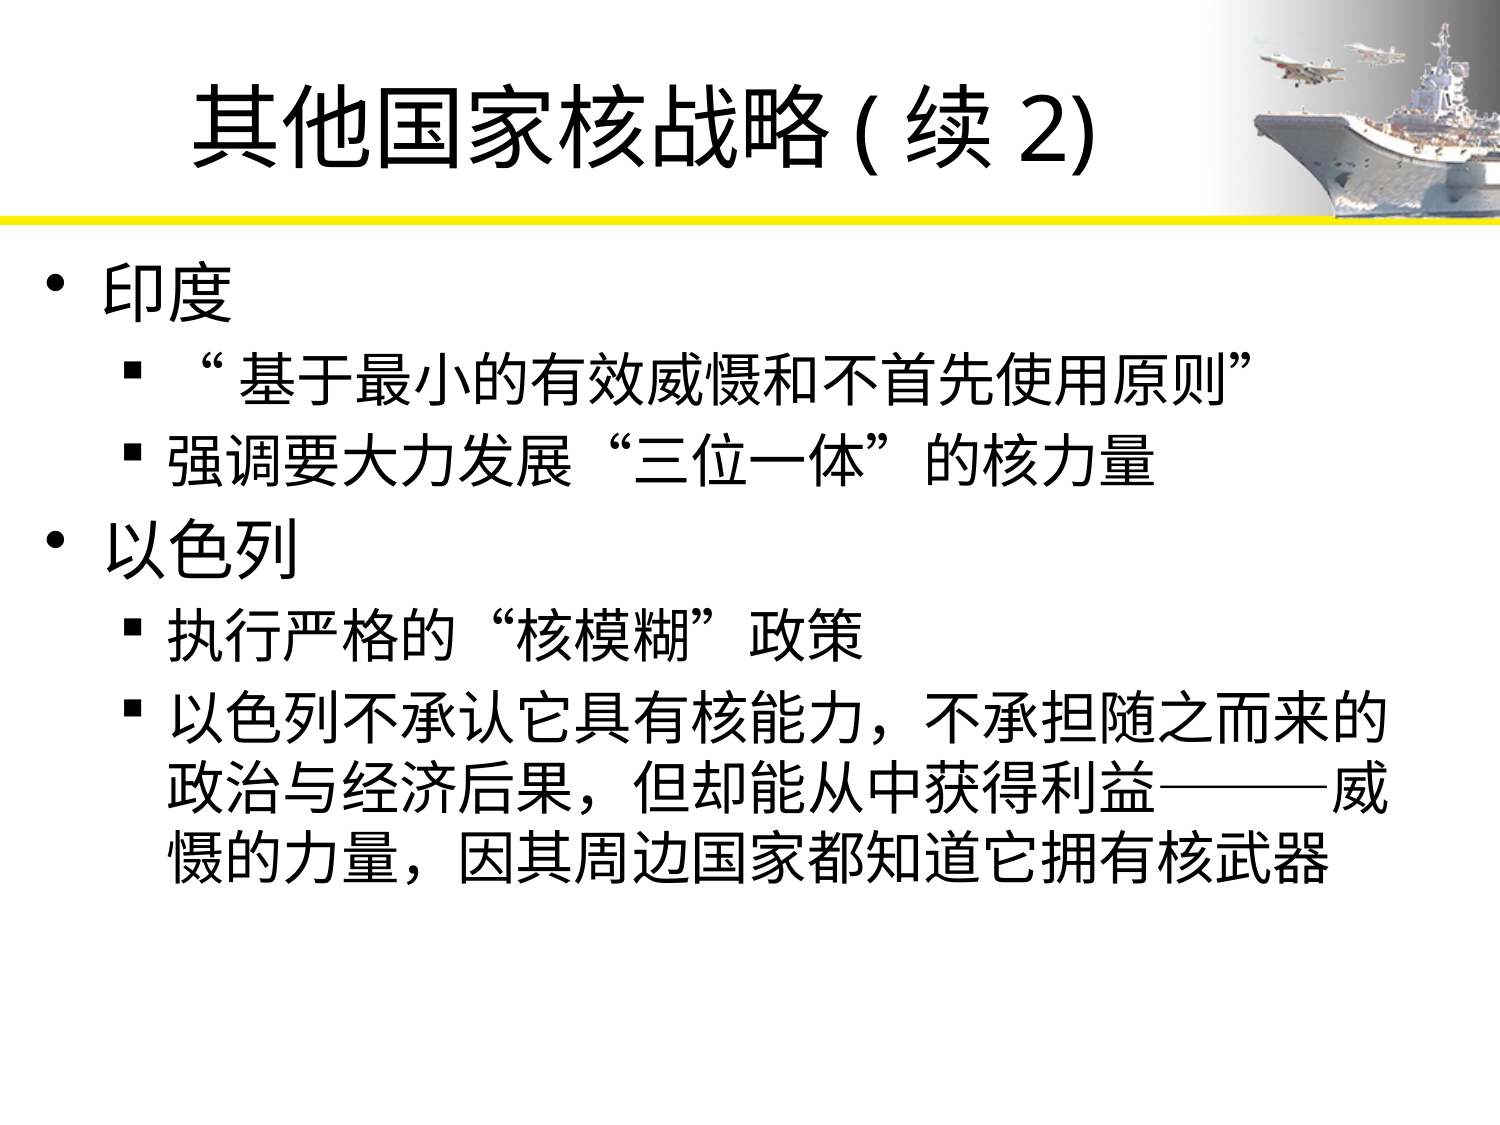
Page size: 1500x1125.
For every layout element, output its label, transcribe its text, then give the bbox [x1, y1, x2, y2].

picture [0, 0, 1500, 225]
list 印度 “基于最小的有效威慑和不首先使用原则” 强调要大力发展“三位一体”的核力量 以色列 执行严格的“核模糊”政策 以色列不承认它具有核能力，不承担随之而来的政治与经济后果，但却能从中获得利益———威慑的力量，因其周边国家都知道它拥有核武器 [29, 243, 1460, 1036]
title 其他国家核战略(续2) [29, 30, 1259, 219]
